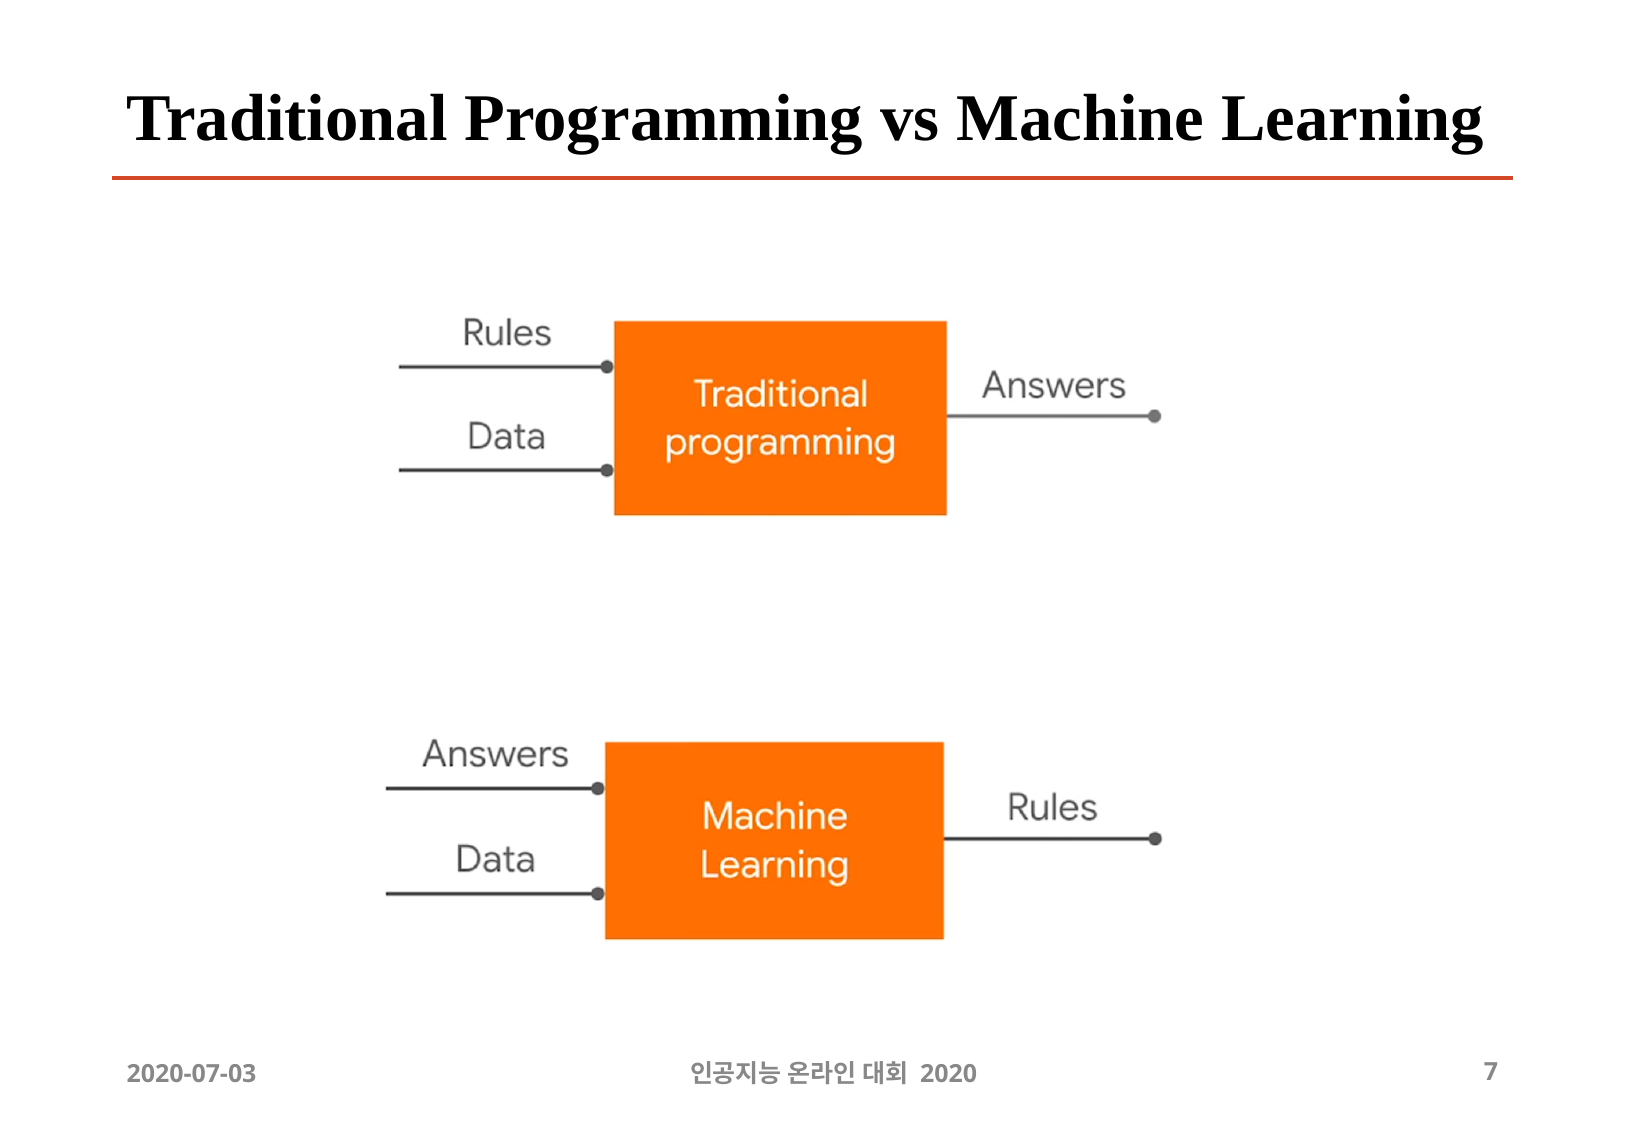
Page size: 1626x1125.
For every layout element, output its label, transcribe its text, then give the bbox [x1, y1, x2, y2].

slide_number ‹#› [1433, 1042, 1514, 1103]
footer 인공지능 온라인 대회 2020 [667, 1042, 1000, 1103]
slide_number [111, 1042, 303, 1103]
picture [374, 707, 1177, 960]
picture [385, 285, 1188, 548]
title Traditional Programming vs Machine Learning [111, 59, 1514, 179]
